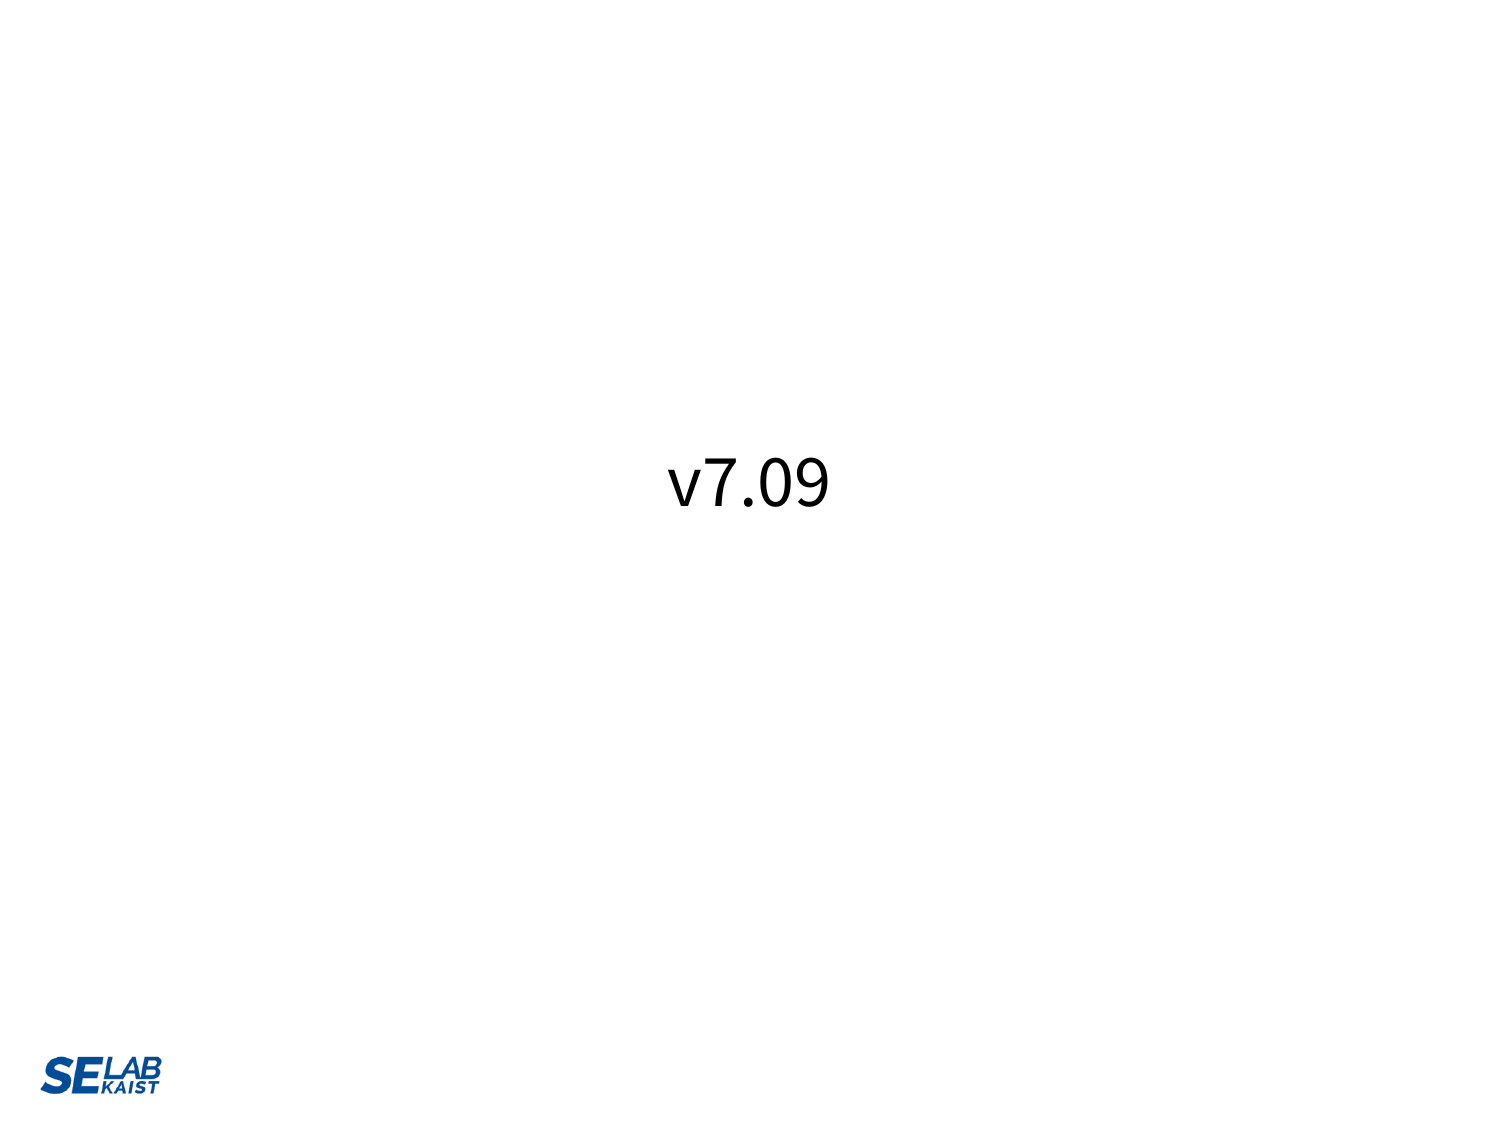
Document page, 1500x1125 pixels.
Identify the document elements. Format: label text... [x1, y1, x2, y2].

picture [37, 1047, 167, 1103]
text_box v7.09 [74, 44, 1425, 916]
